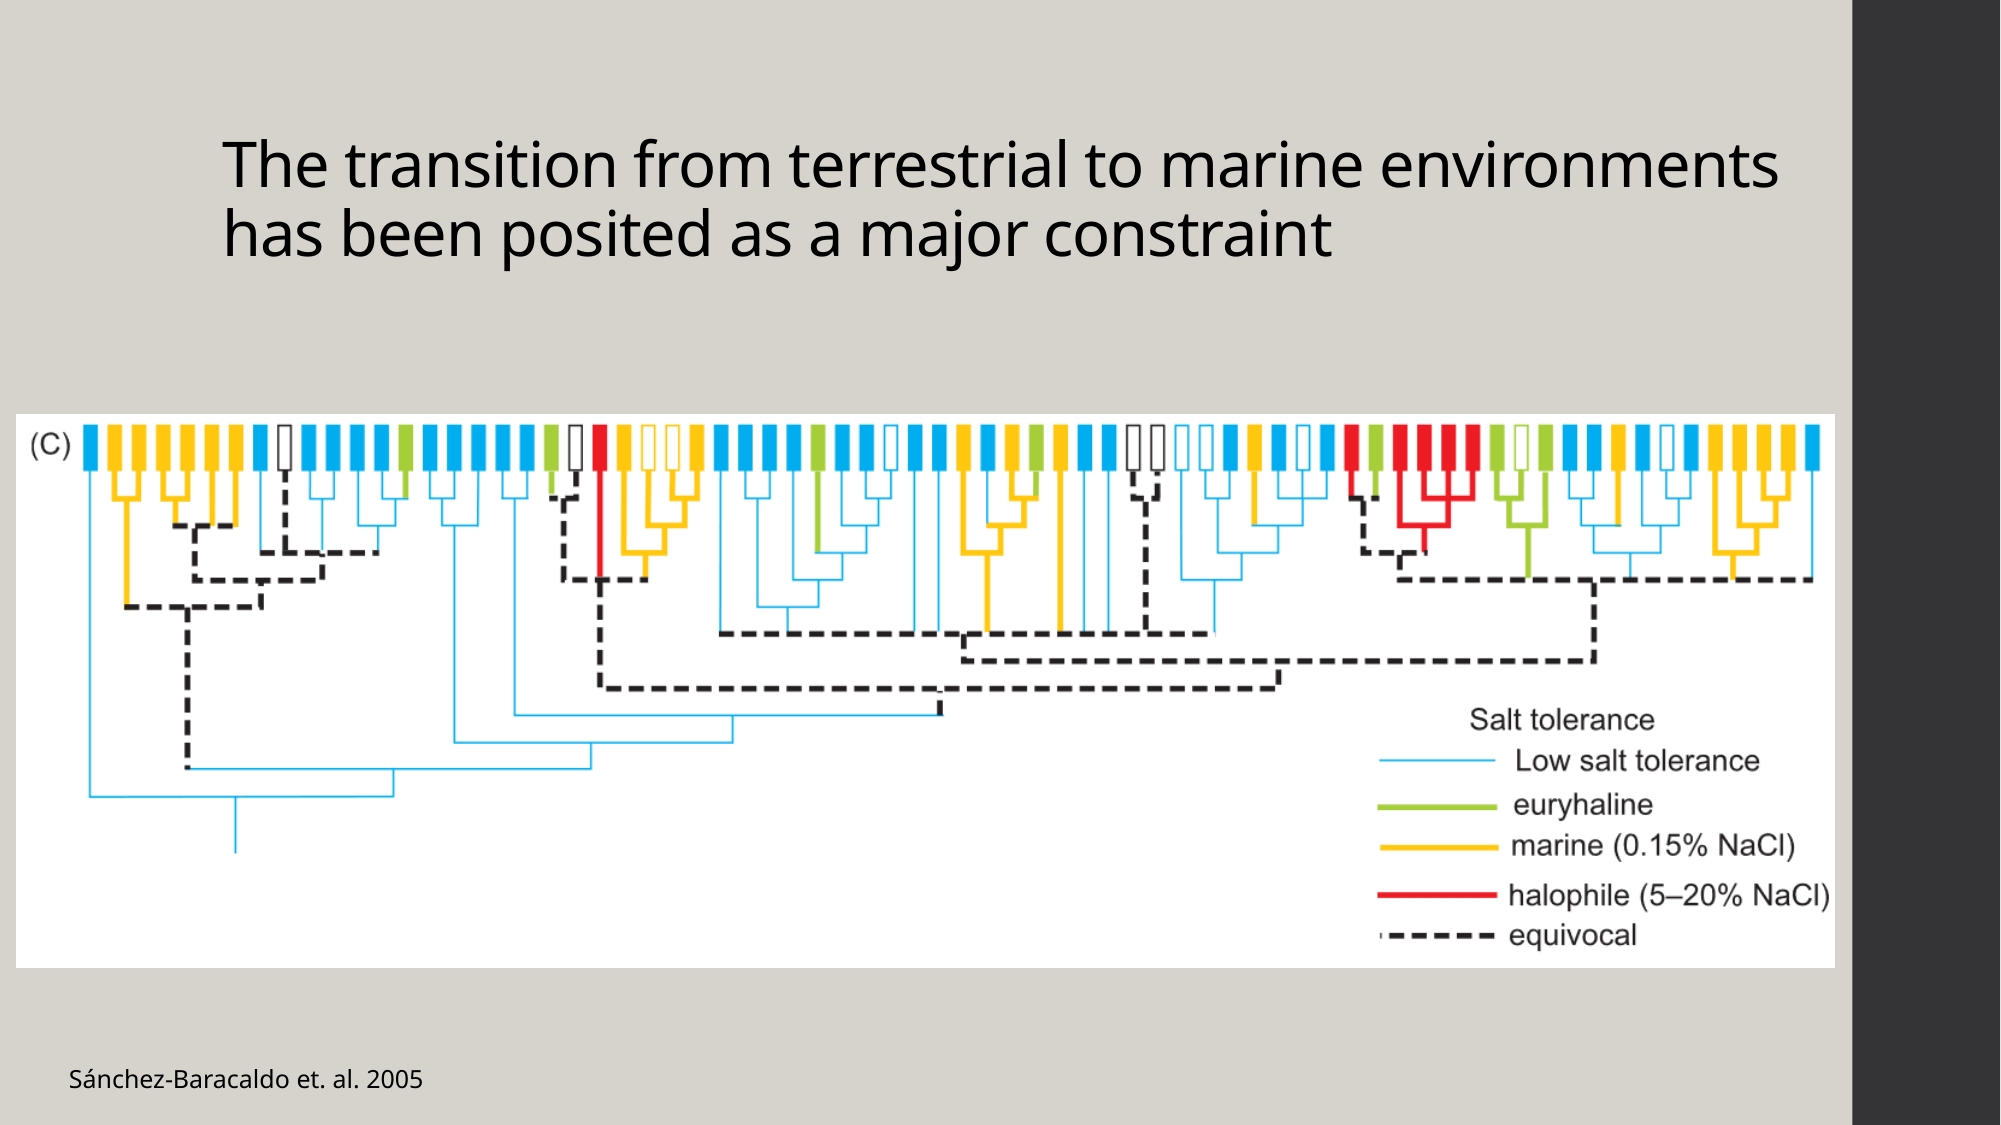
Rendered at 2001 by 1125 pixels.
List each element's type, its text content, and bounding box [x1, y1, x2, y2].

picture [16, 414, 1835, 969]
title The transition from terrestrial to marine environments has been posited as a major constraint [206, 60, 1797, 278]
text_box Sánchez-Baracaldo et. al. 2005 [53, 1055, 849, 1101]
